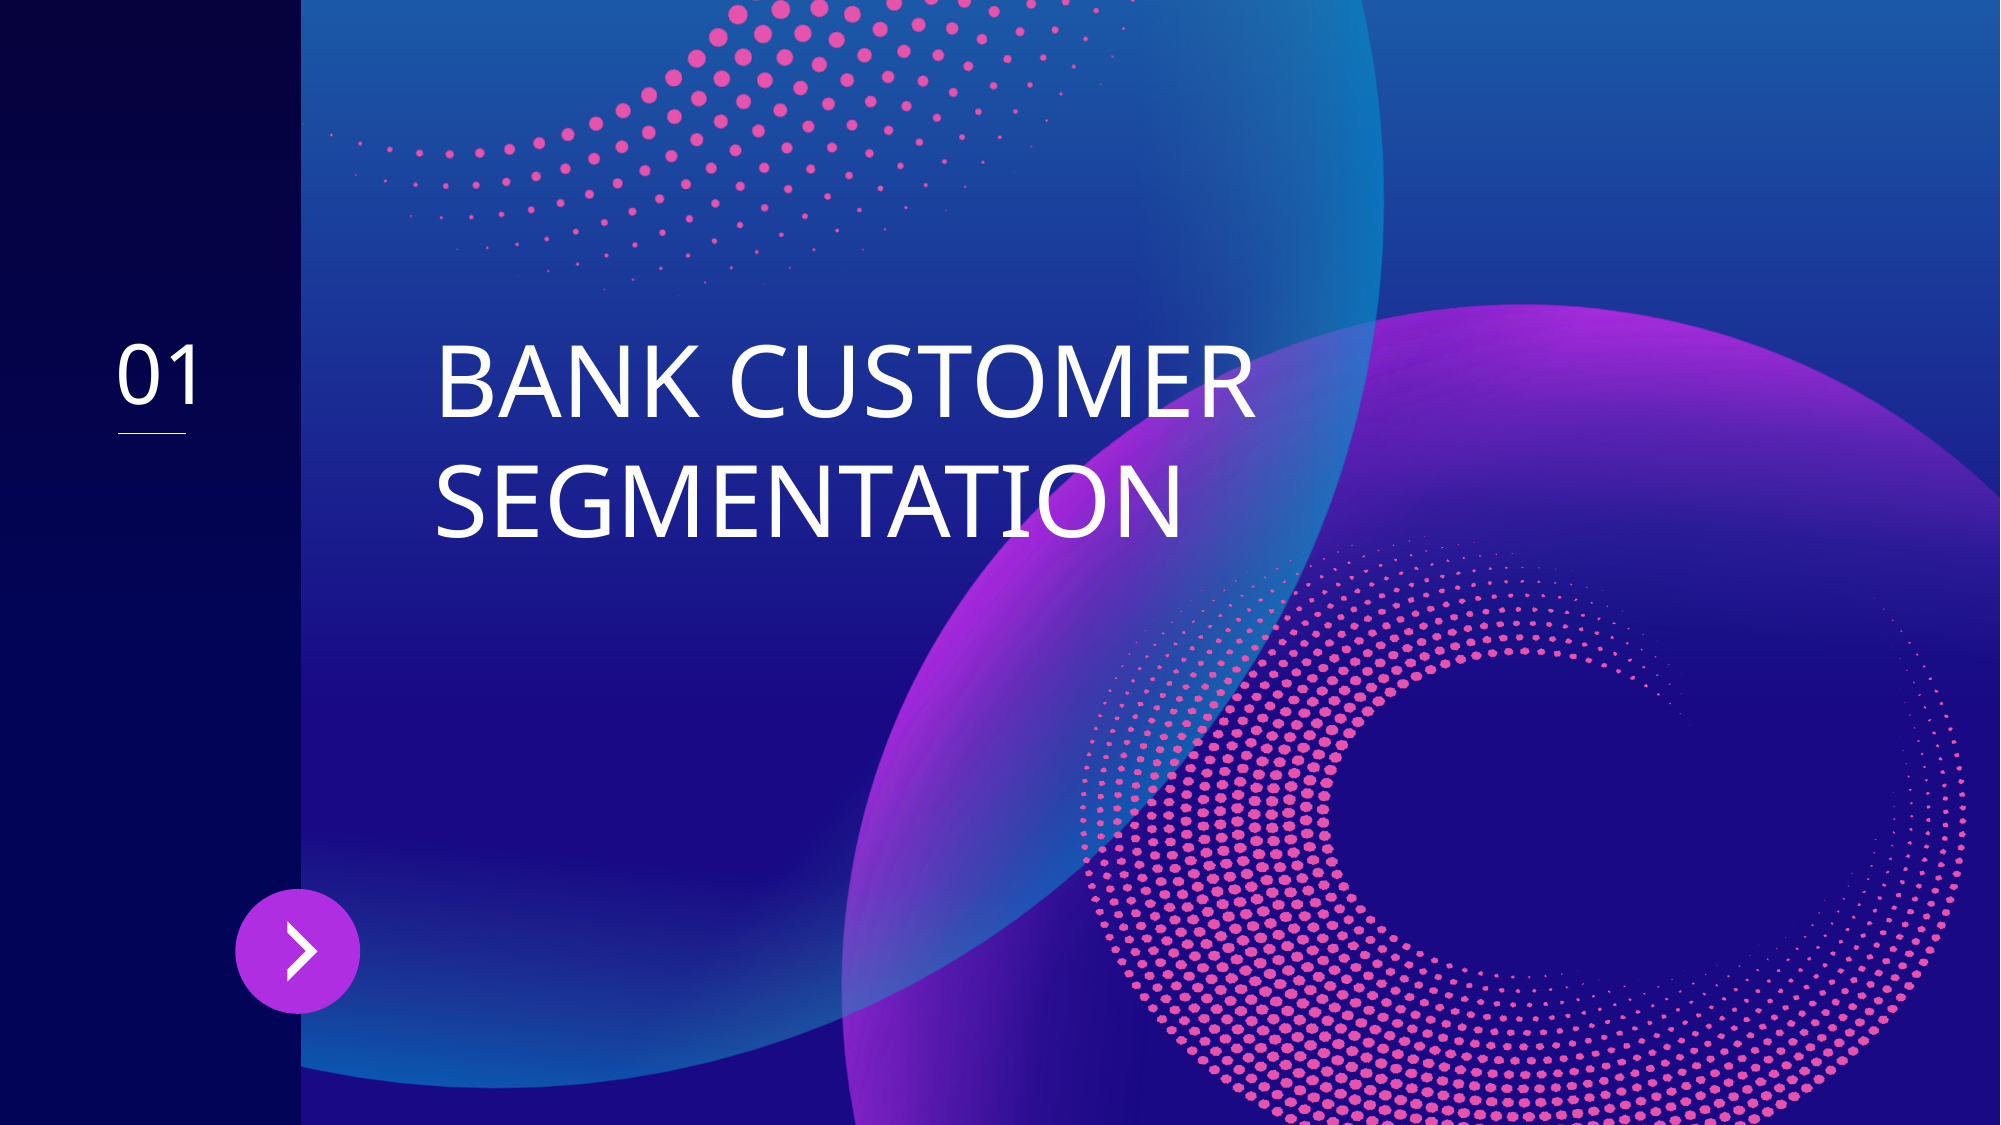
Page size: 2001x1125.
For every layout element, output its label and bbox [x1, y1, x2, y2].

picture [0, 0, 2000, 1125]
text_box [235, 888, 361, 1014]
